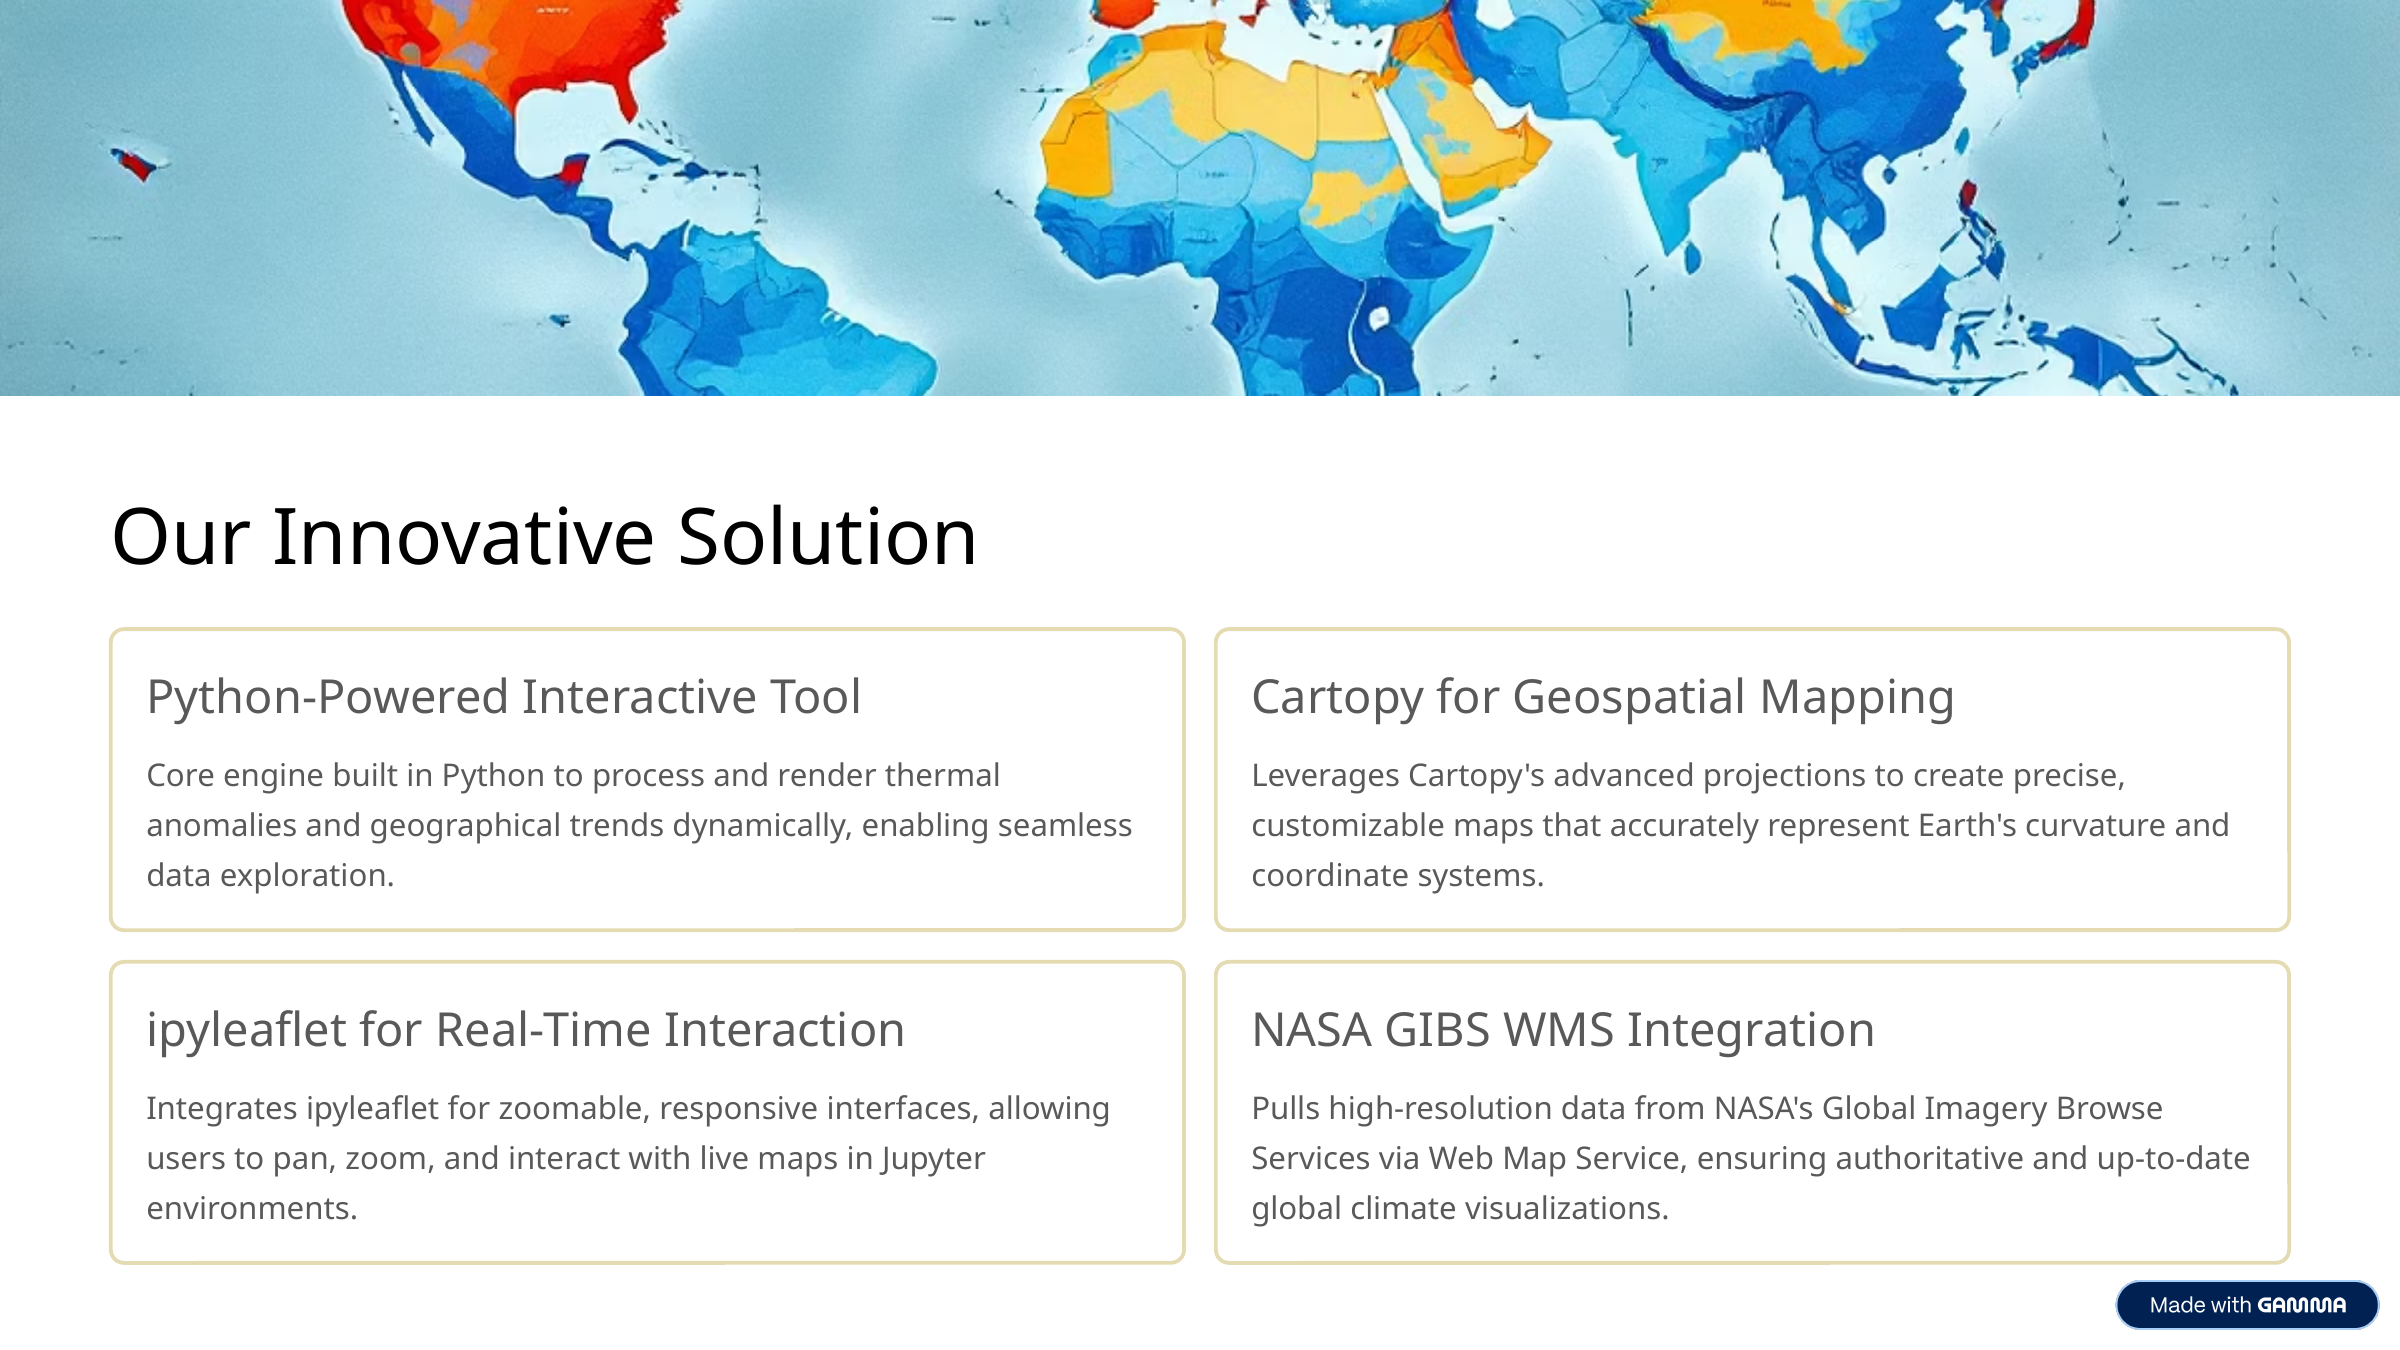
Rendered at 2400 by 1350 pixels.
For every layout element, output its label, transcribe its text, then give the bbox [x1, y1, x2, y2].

picture [0, 0, 2400, 396]
text_box Our Innovative Solution [110, 482, 991, 582]
text_box Leverages Cartopy's advanced projections to create precise, customizable maps that accurately represent Earth's curvature and coordinate systems. [1251, 742, 2254, 895]
text_box [1215, 961, 2290, 1263]
text_box [110, 961, 1185, 1263]
text_box ipyleaflet for Real-Time Interaction [146, 997, 929, 1057]
text_box [1215, 629, 2290, 931]
text_box NASA GIBS WMS Integration [1251, 997, 1900, 1057]
text_box Python-Powered Interactive Tool [146, 664, 890, 724]
text_box Cartopy for Geospatial Mapping [1251, 664, 1975, 724]
text_box Core engine built in Python to process and render thermal anomalies and geographical trends dynamically, enabling seamless data exploration. [146, 742, 1149, 895]
text_box Pulls high-resolution data from NASA's Global Imagery Browse Services via Web Map Service, ensuring authoritative and up-to-date global climate visualizations. [1251, 1075, 2254, 1228]
text_box [110, 629, 1185, 931]
picture [2106, 1271, 2389, 1339]
text_box Integrates ipyleaflet for zoomable, responsive interfaces, allowing users to pan, zoom, and interact with live maps in Jupyter environments. [146, 1075, 1149, 1228]
